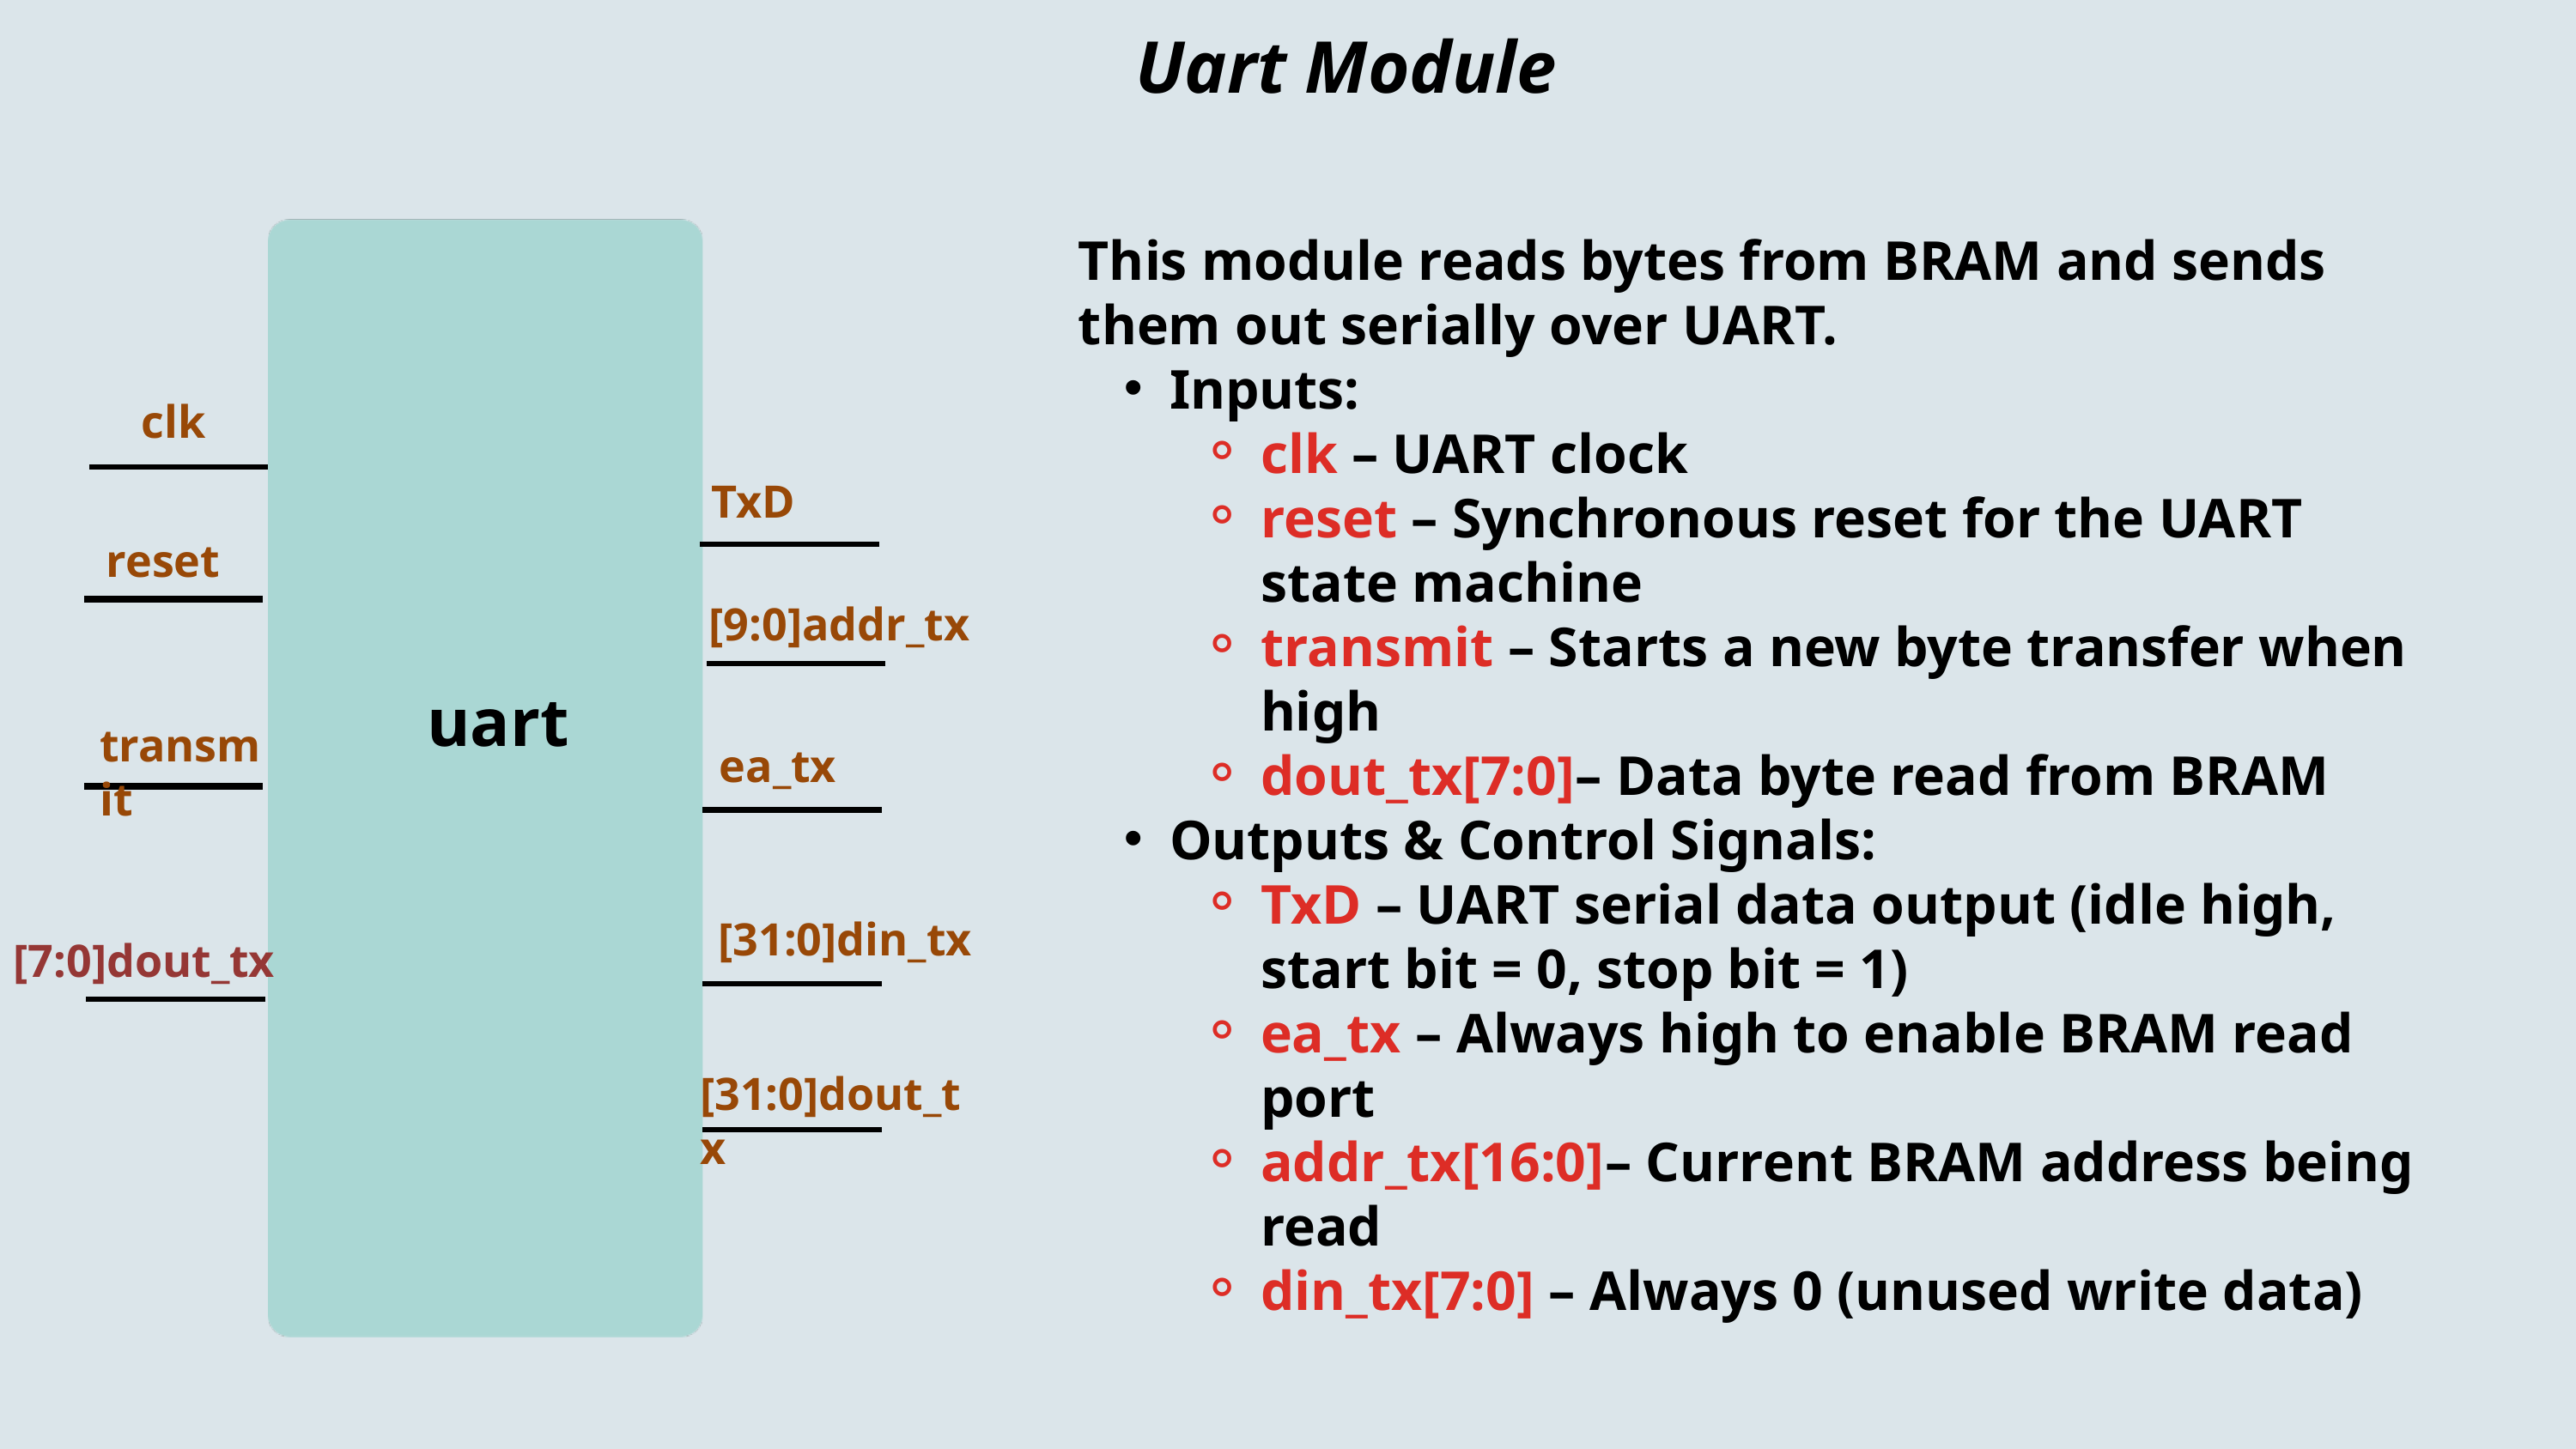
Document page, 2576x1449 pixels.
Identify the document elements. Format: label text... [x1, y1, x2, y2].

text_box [81, 782, 266, 790]
text_box [9:0]addr_tx [697, 596, 985, 650]
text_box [699, 807, 884, 813]
text_box clk [68, 384, 279, 447]
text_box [81, 595, 266, 603]
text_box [699, 980, 884, 987]
text_box [31:0]dout_tx [700, 1065, 982, 1173]
text_box [31:0]din_tx [706, 911, 989, 965]
text_box transmit [100, 717, 266, 782]
text_box [268, 194, 703, 1337]
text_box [703, 660, 889, 667]
text_box uart [358, 680, 638, 761]
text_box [86, 464, 271, 470]
text_box reset [106, 532, 272, 586]
text_box [7:0]dout_tx [13, 932, 279, 986]
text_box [83, 996, 269, 1003]
text_box Uart Module [1108, 20, 1584, 108]
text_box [1078, 315, 2432, 1303]
text_box transmit [100, 795, 266, 825]
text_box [699, 1127, 884, 1133]
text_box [696, 478, 946, 548]
text_box ea_tx [719, 737, 952, 791]
